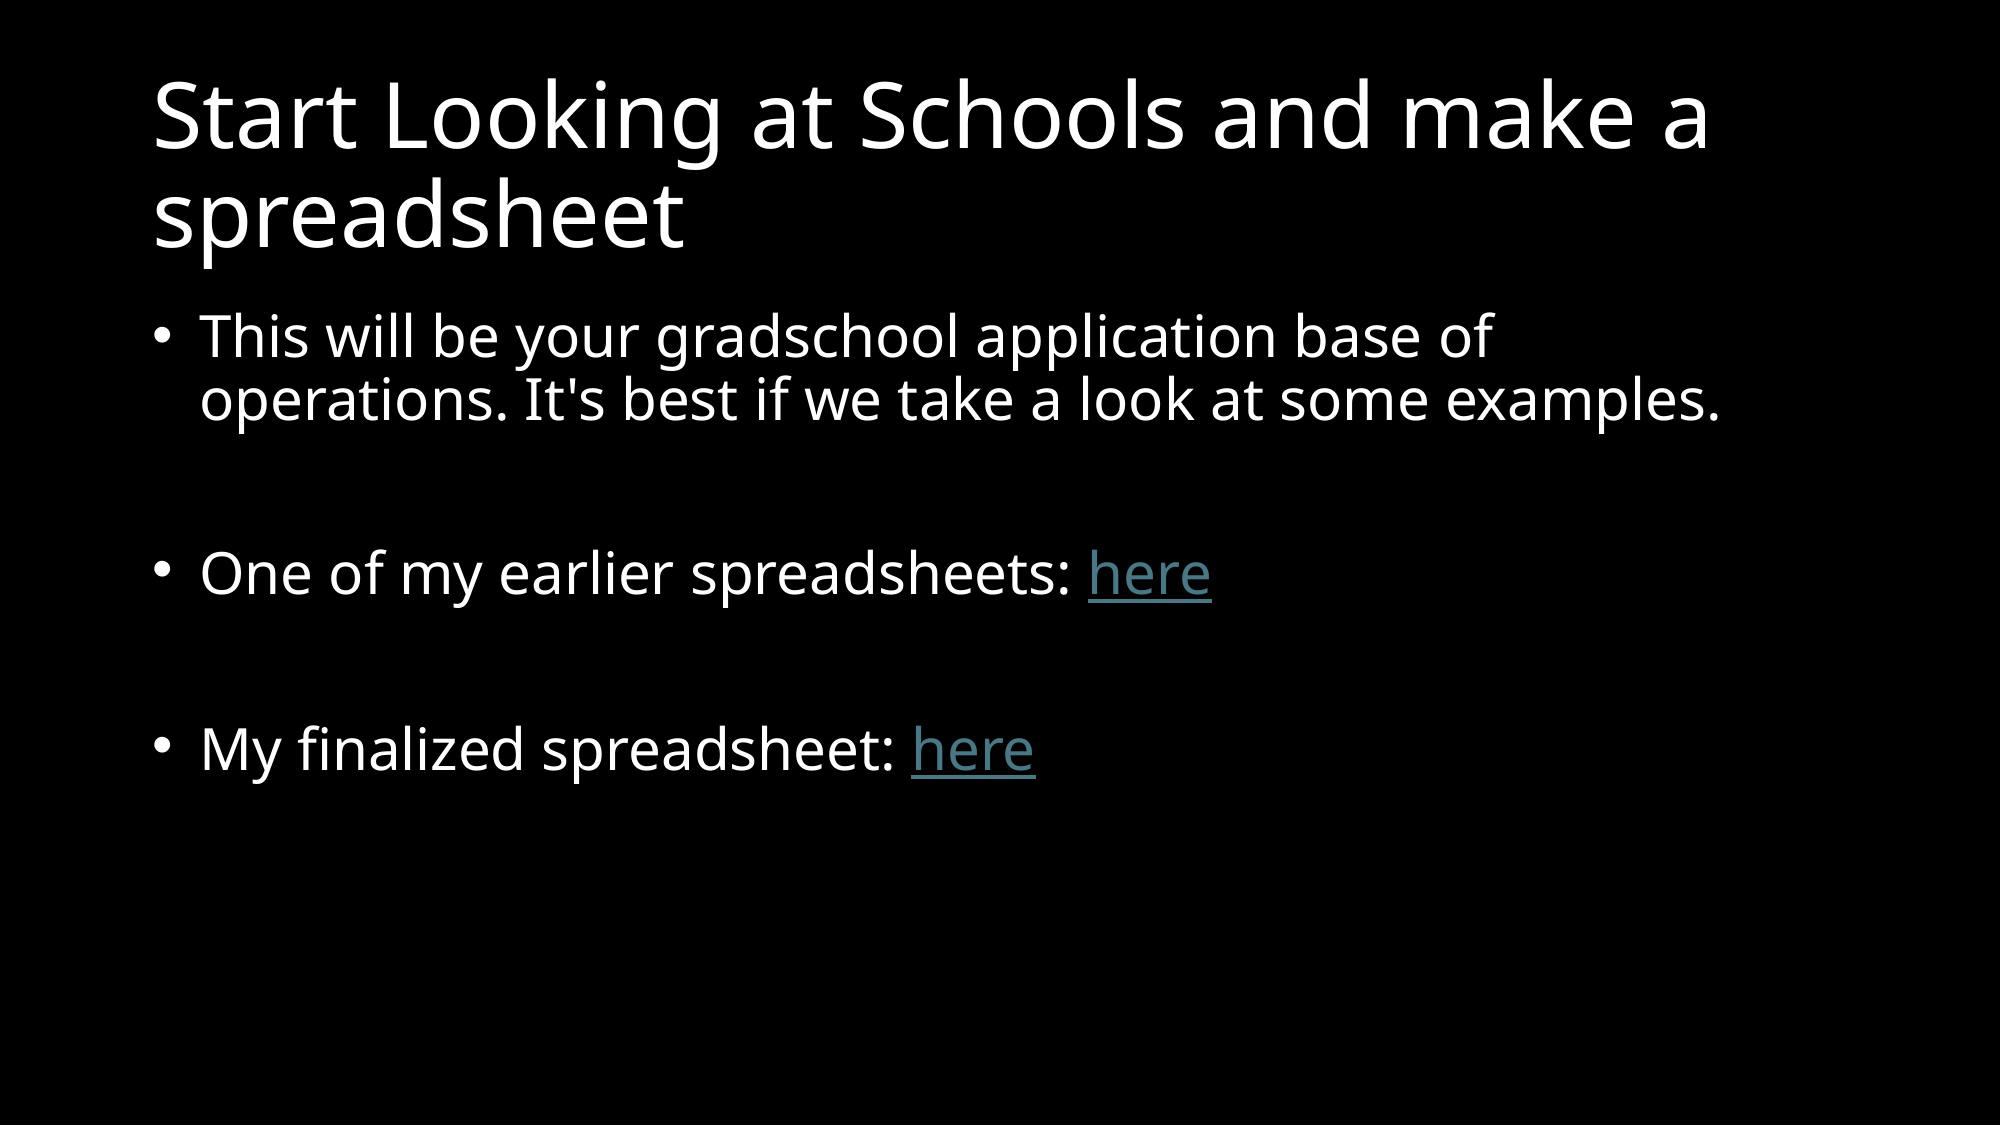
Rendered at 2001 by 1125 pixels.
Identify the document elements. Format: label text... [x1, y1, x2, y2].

title Start Looking at Schools and make a spreadsheet [137, 59, 1863, 278]
list This will be your gradschool application base of operations. It's best if we take a look at some examples. One of my earlier spreadsheets: here My finalized spreadsheet: here [137, 299, 1863, 1014]
